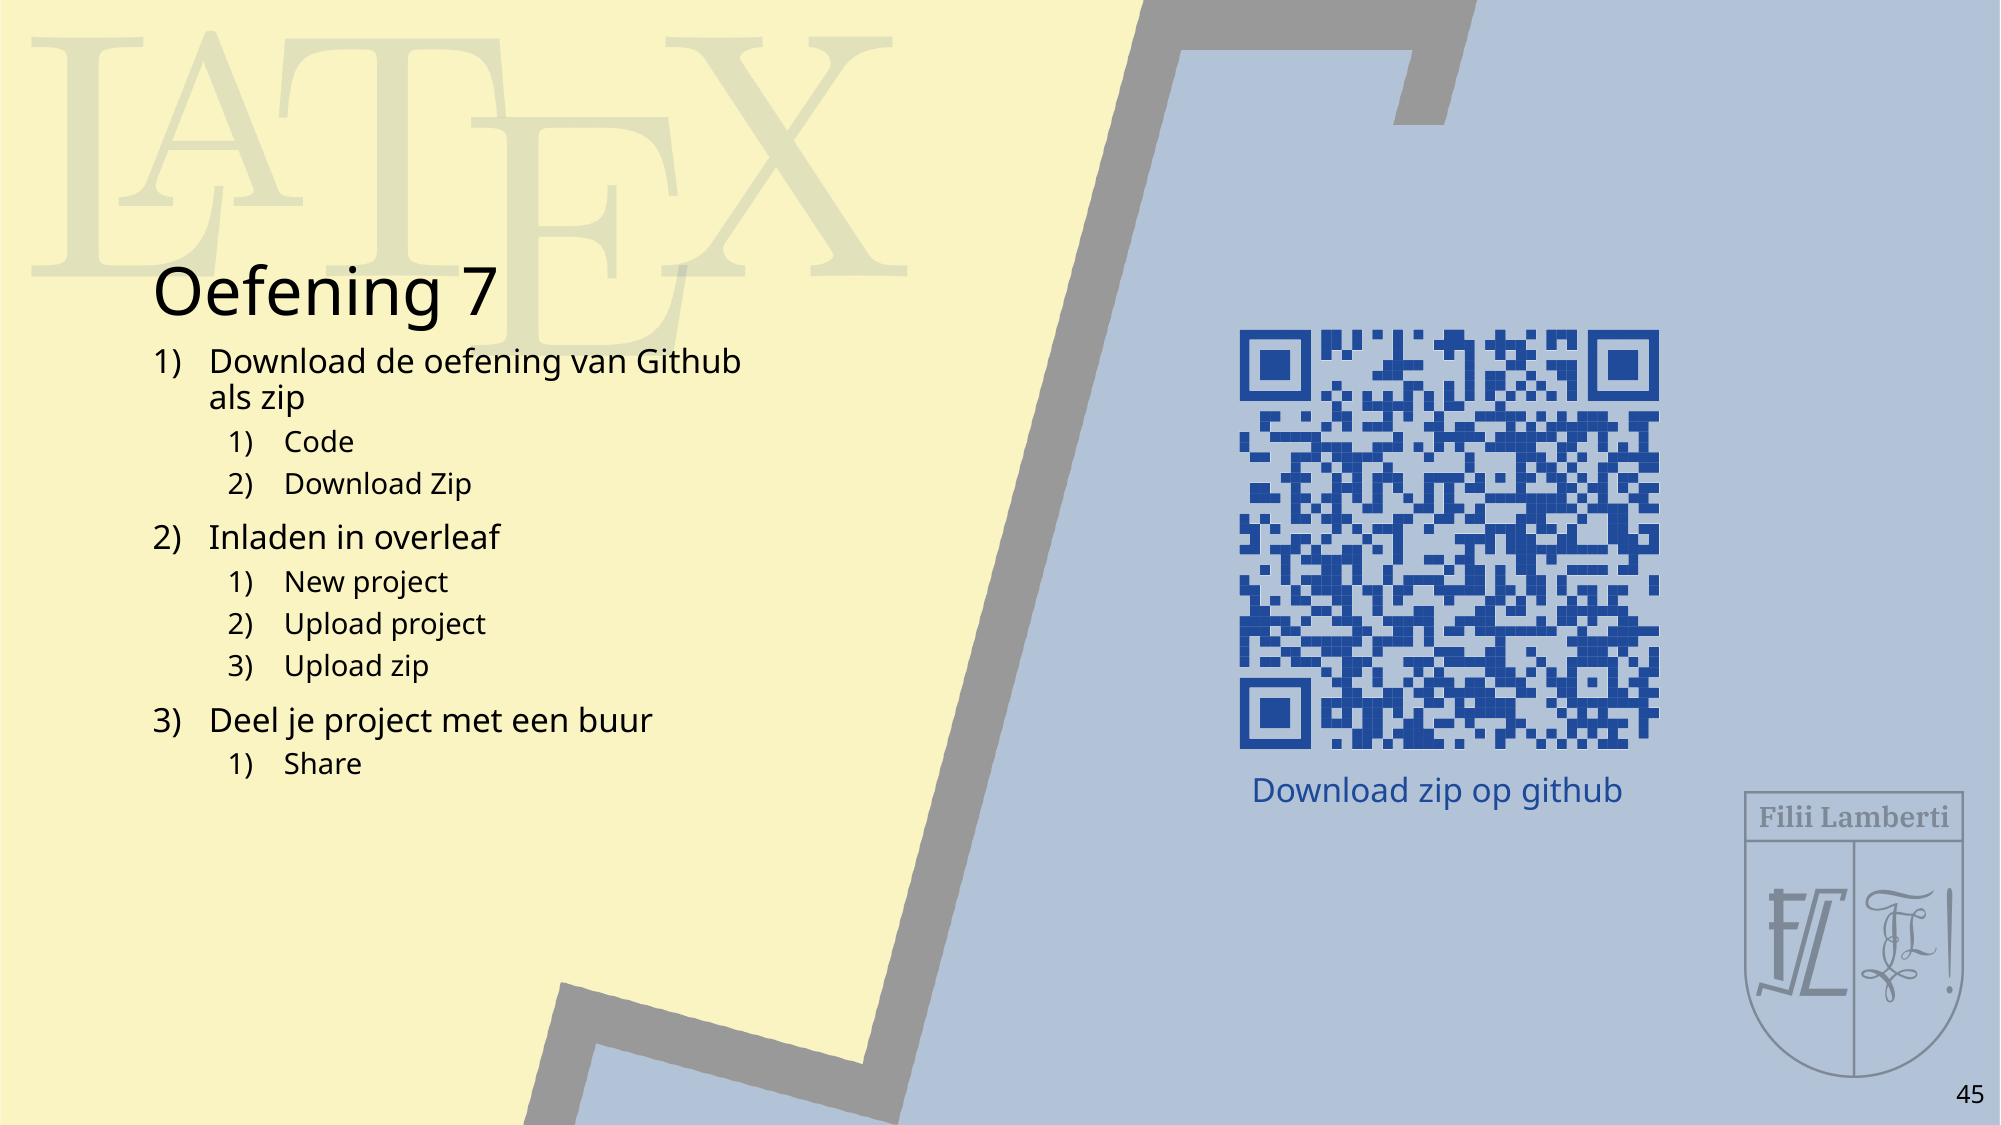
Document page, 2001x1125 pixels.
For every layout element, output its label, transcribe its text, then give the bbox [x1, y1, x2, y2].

picture [0, 0, 2000, 1125]
slide_number 45 [1550, 1065, 2000, 1125]
list Download de oefening van Github als zip Code Download Zip Inladen in overleaf New project Upload project Upload zip Deel je project met een buur Share [137, 337, 783, 963]
title Oefening 7 [137, 75, 783, 337]
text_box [1217, 307, 1681, 818]
